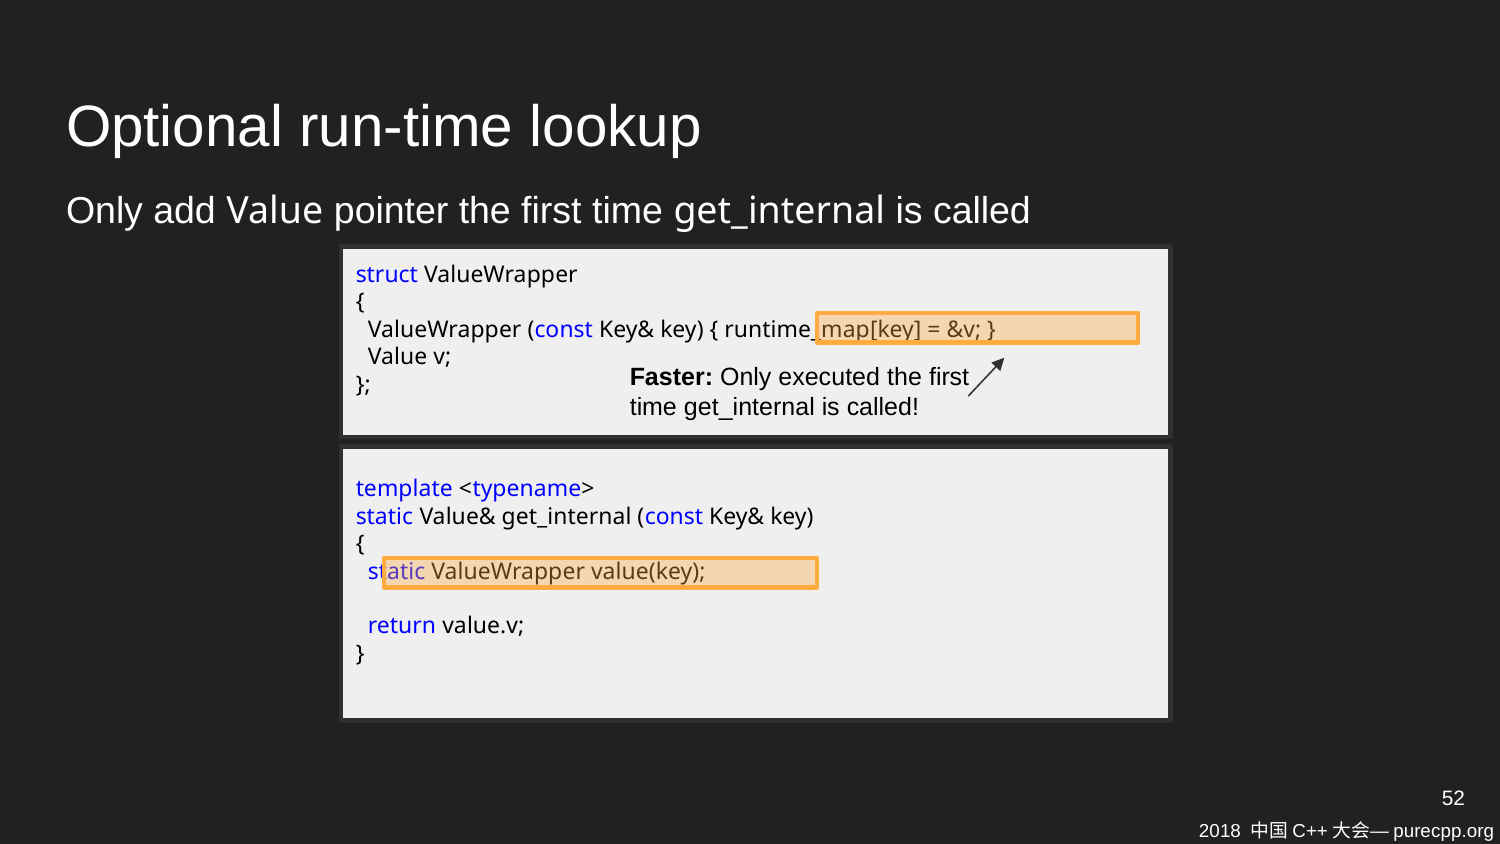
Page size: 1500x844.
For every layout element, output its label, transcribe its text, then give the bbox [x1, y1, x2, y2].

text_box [968, 357, 1005, 397]
text_box struct ValueWrapper { ValueWrapper (const Key& key) { runtime_map[key] = &v; } Value v; }; [340, 246, 1171, 438]
text_box [384, 558, 817, 588]
slide_number 52 [1389, 764, 1480, 830]
text_box [816, 312, 1139, 343]
text_box Faster: Only executed the first time get_internal is called! [614, 345, 996, 420]
title Optional run-time lookup [51, 72, 1449, 164]
list Only add Value pointer the first time get_internal is called [51, 164, 1449, 238]
text_box template <typename> static Value& get_internal (const Key& key) { static ValueWrapper value(key); return value.v; } [340, 446, 1171, 721]
